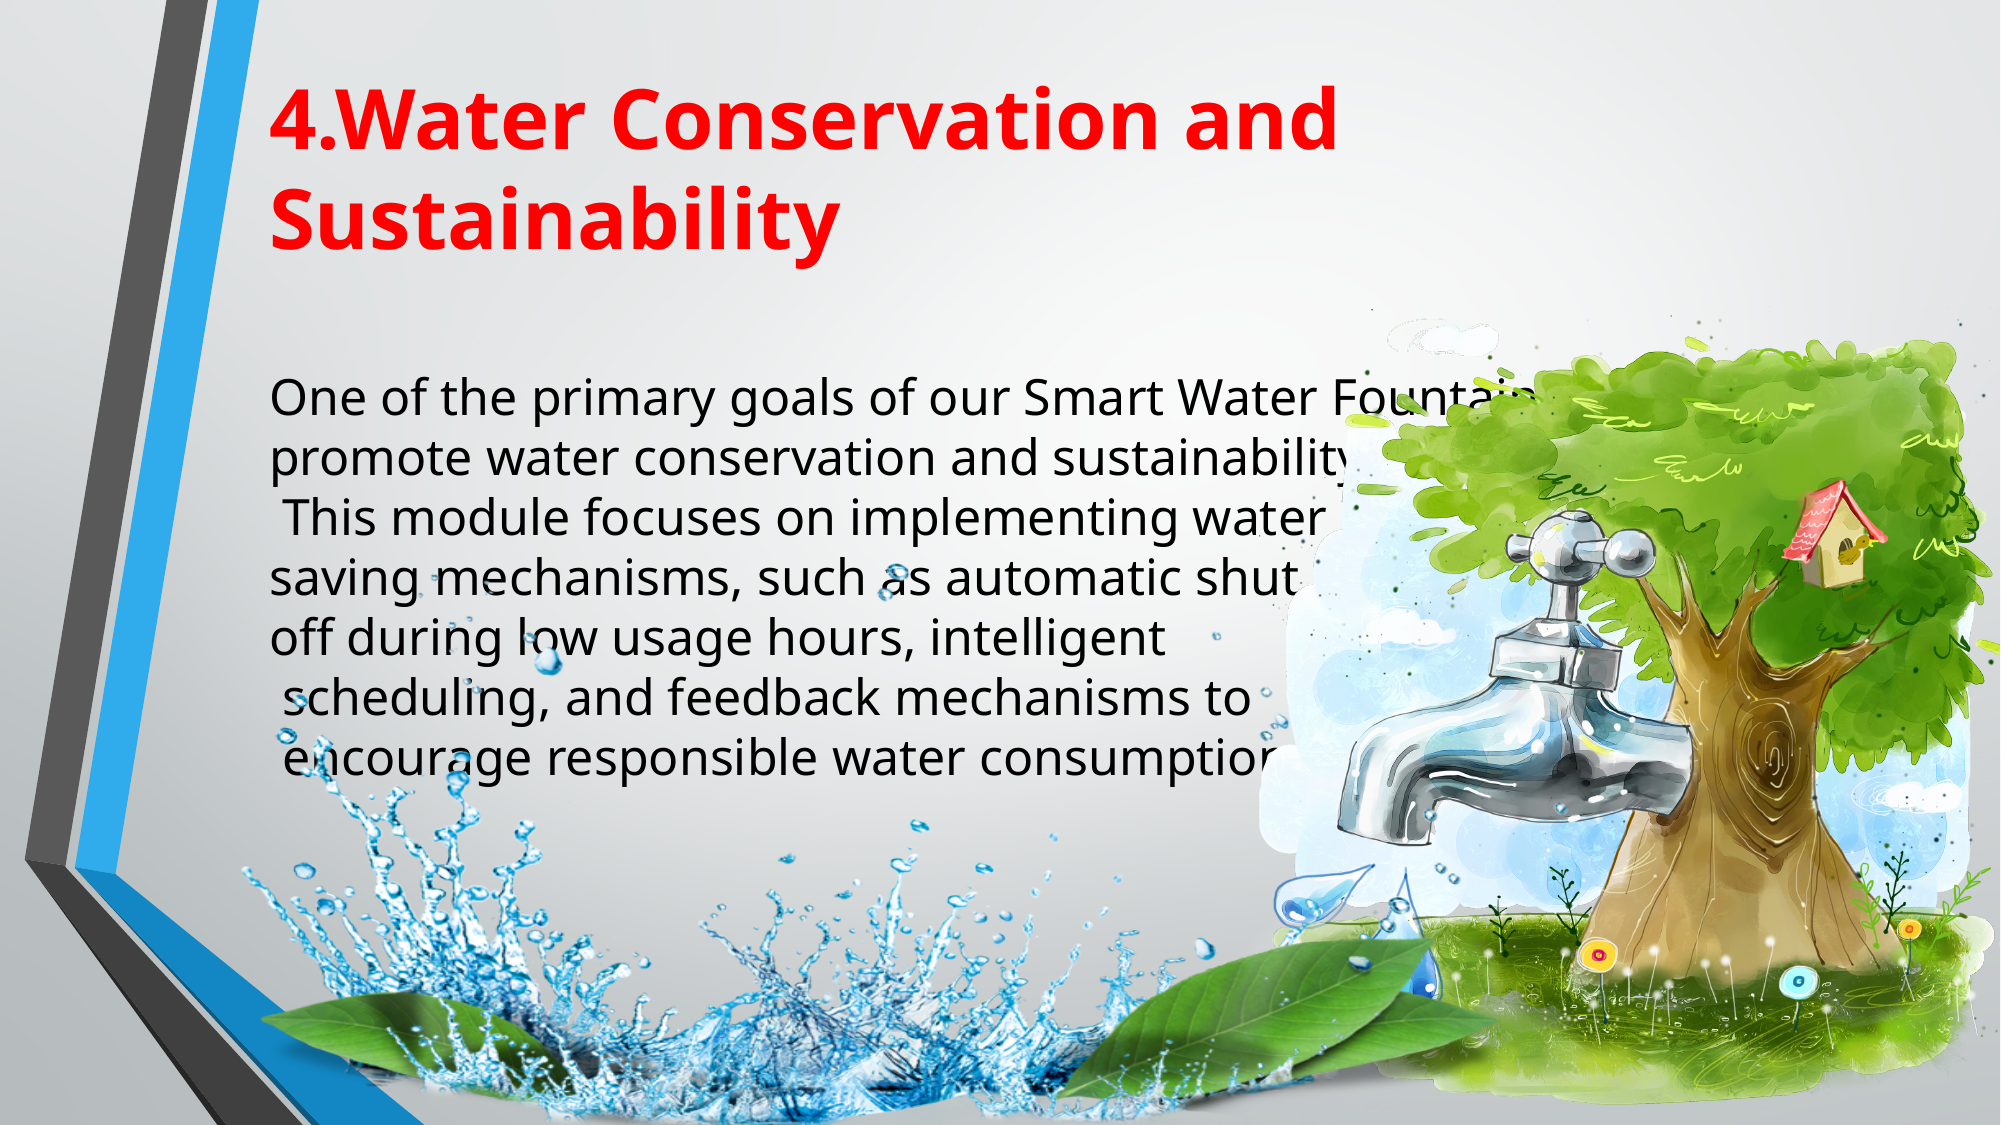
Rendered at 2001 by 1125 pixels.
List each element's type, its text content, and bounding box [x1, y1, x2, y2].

picture [240, 295, 2000, 1125]
text_box 4.Water Conservation and Sustainability One of the primary goals of our Smart Water Fountains system is to promote water conservation and sustainability. This module focuses on implementing water saving mechanisms, such as automatic shut off during low usage hours, intelligent scheduling, and feedback mechanisms to encourage responsible water consumption. [254, 58, 1917, 562]
